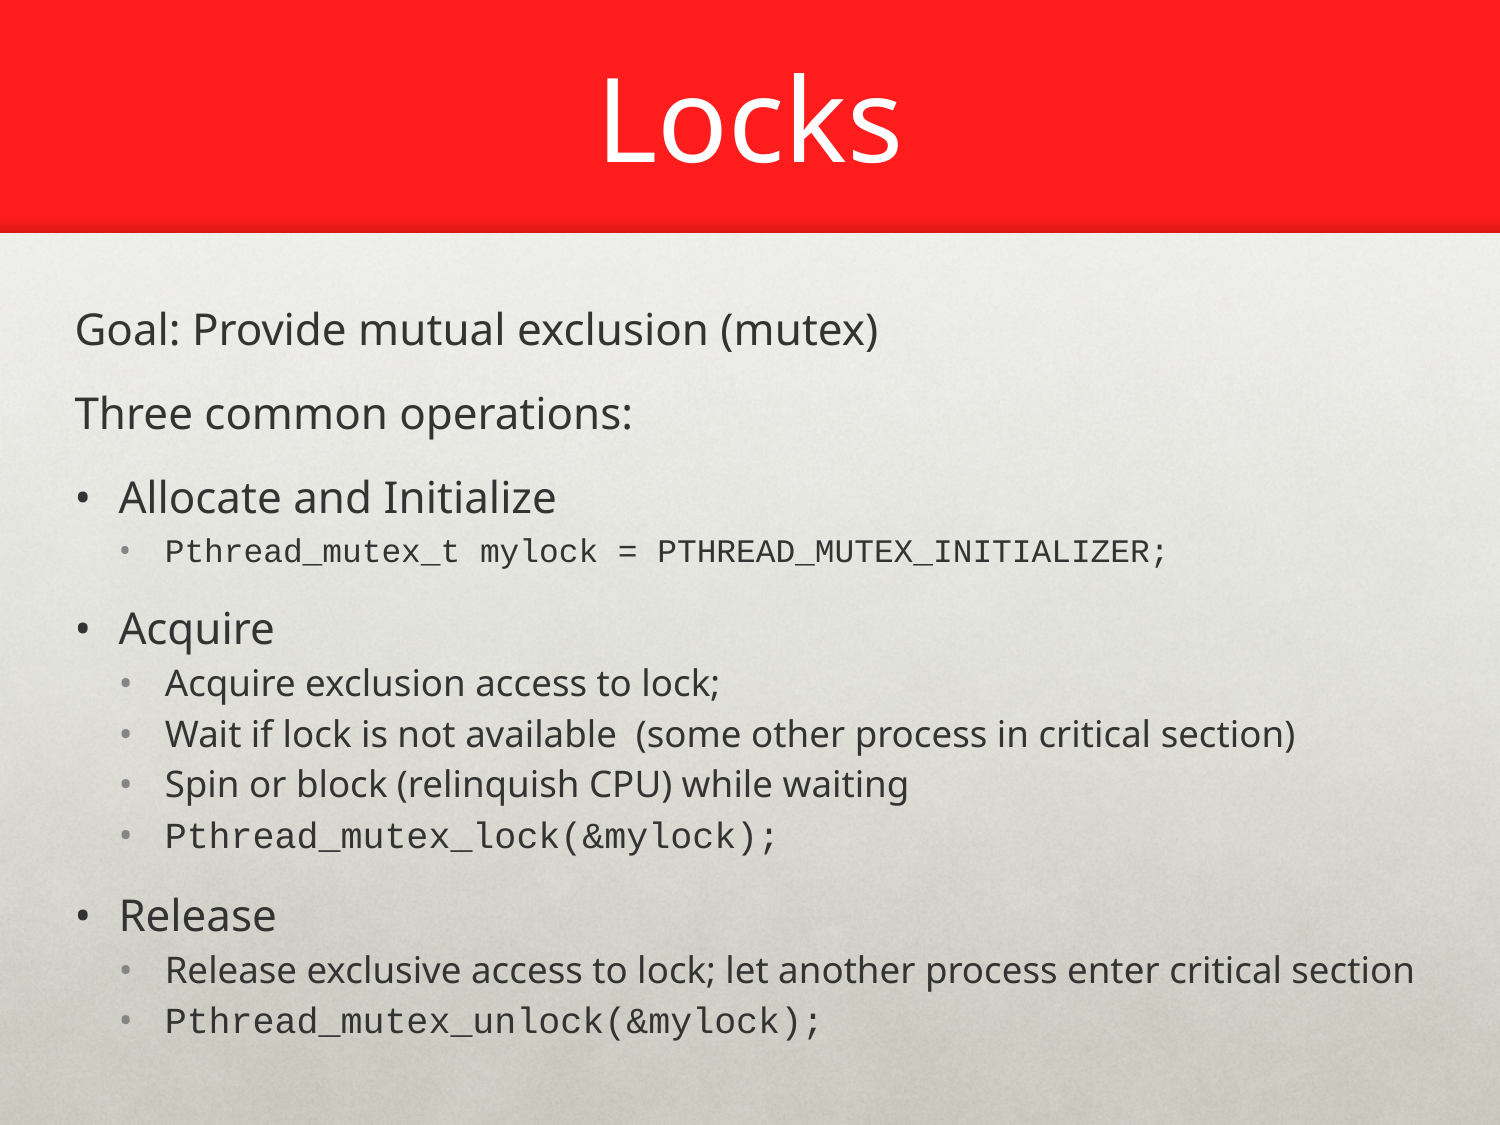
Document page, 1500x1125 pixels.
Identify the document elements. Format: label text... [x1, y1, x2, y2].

title Locks [127, 10, 1372, 221]
picture [0, 214, 1500, 1125]
list Goal: Provide mutual exclusion (mutex) Three common operations: Allocate and Initialize Pthread_mutex_t mylock = PTHREAD_MUTEX_INITIALIZER; Acquire Acquire exclusion access to lock; Wait if lock is not available (some other process in critical section) Spin or block (relinquish CPU) while waiting Pthread_mutex_lock(&mylock); Release Release exclusive access to lock; let another process enter critical section Pthread_mutex_unlock(&mylock); [59, 299, 1440, 1069]
